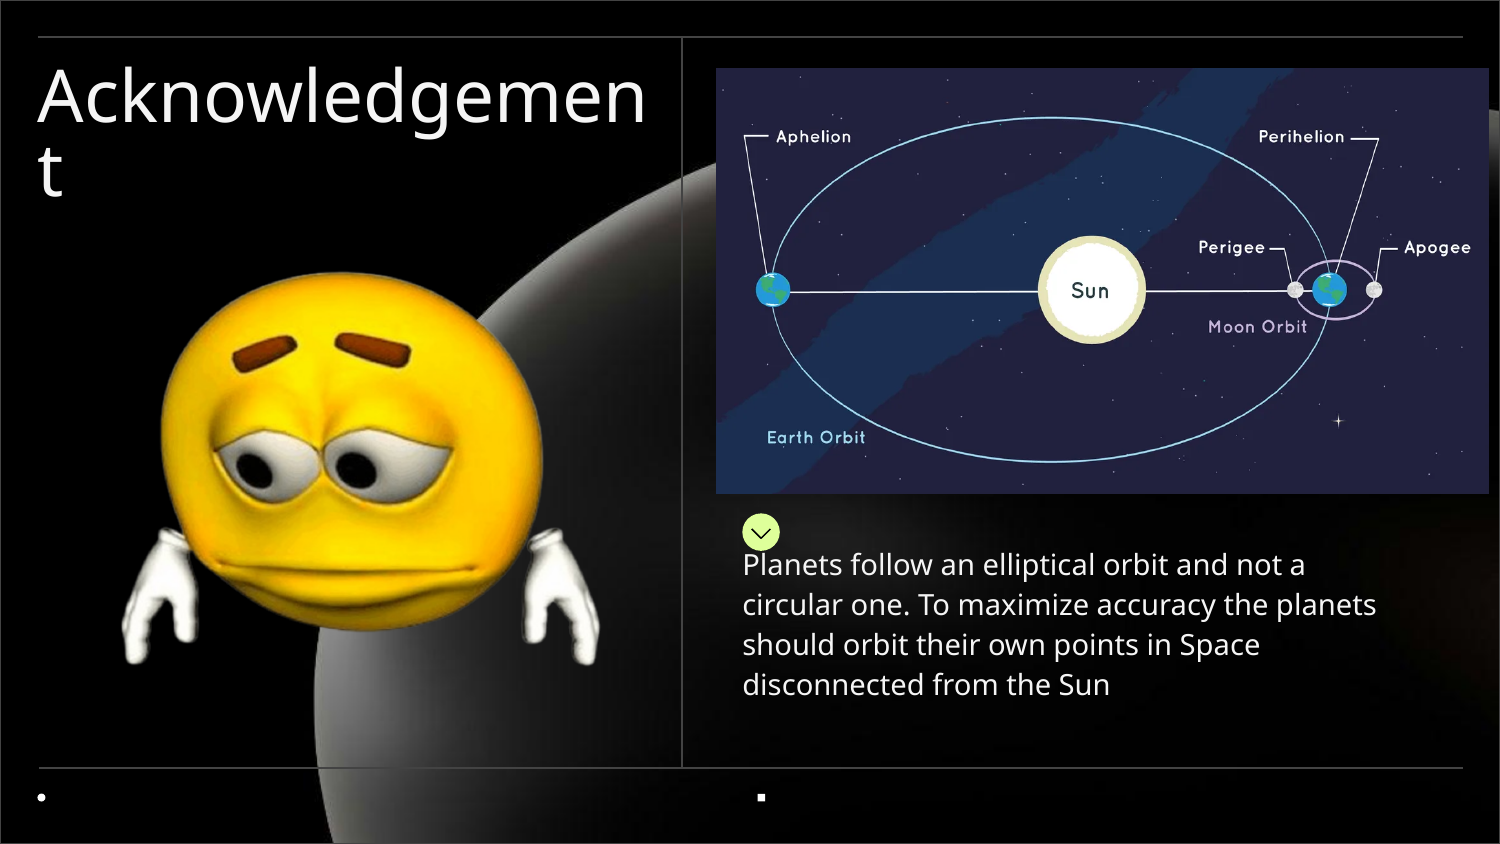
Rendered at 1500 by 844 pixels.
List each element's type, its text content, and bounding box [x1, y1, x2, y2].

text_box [742, 513, 781, 552]
subtitle Planets follow an elliptical orbit and not a circular one. To maximize accuracy the planets should orbit their own points in Space disconnected from the Sun [742, 540, 1387, 736]
picture [1, 1, 1499, 843]
title Acknowledgement [37, 47, 678, 227]
